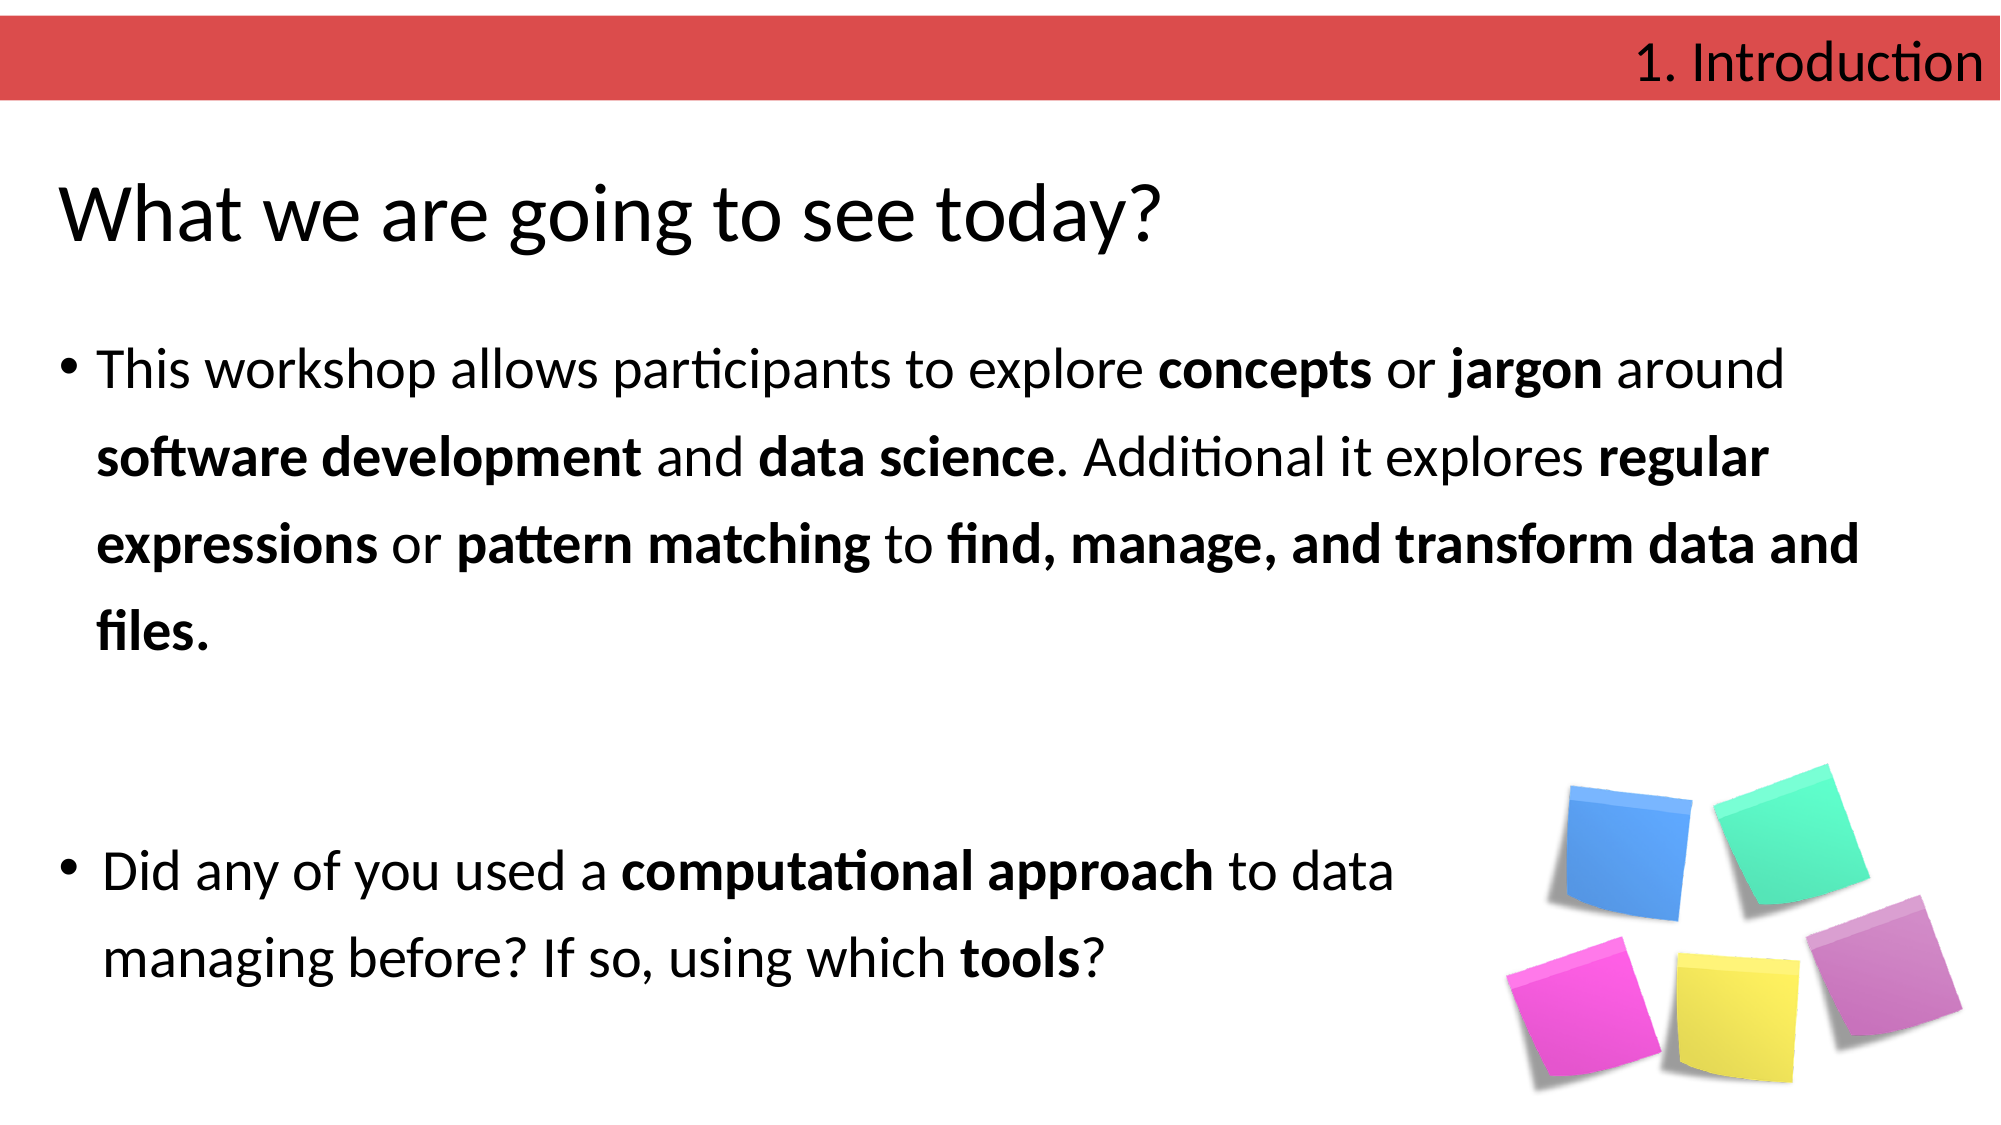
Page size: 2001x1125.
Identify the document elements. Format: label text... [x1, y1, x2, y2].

picture [1495, 756, 1972, 1121]
text_box 1. Introduction [0, 15, 2000, 101]
list This workshop allows participants to explore concepts or jargon around software development and data science. Additional it explores regular expressions or pattern matching to find, manage, and transform data and files. [43, 305, 1972, 1020]
text_box Did any of you used a computational approach to data managing before? If so, using which tools? [13, 806, 1431, 997]
title What we are going to see today? [43, 105, 1769, 305]
